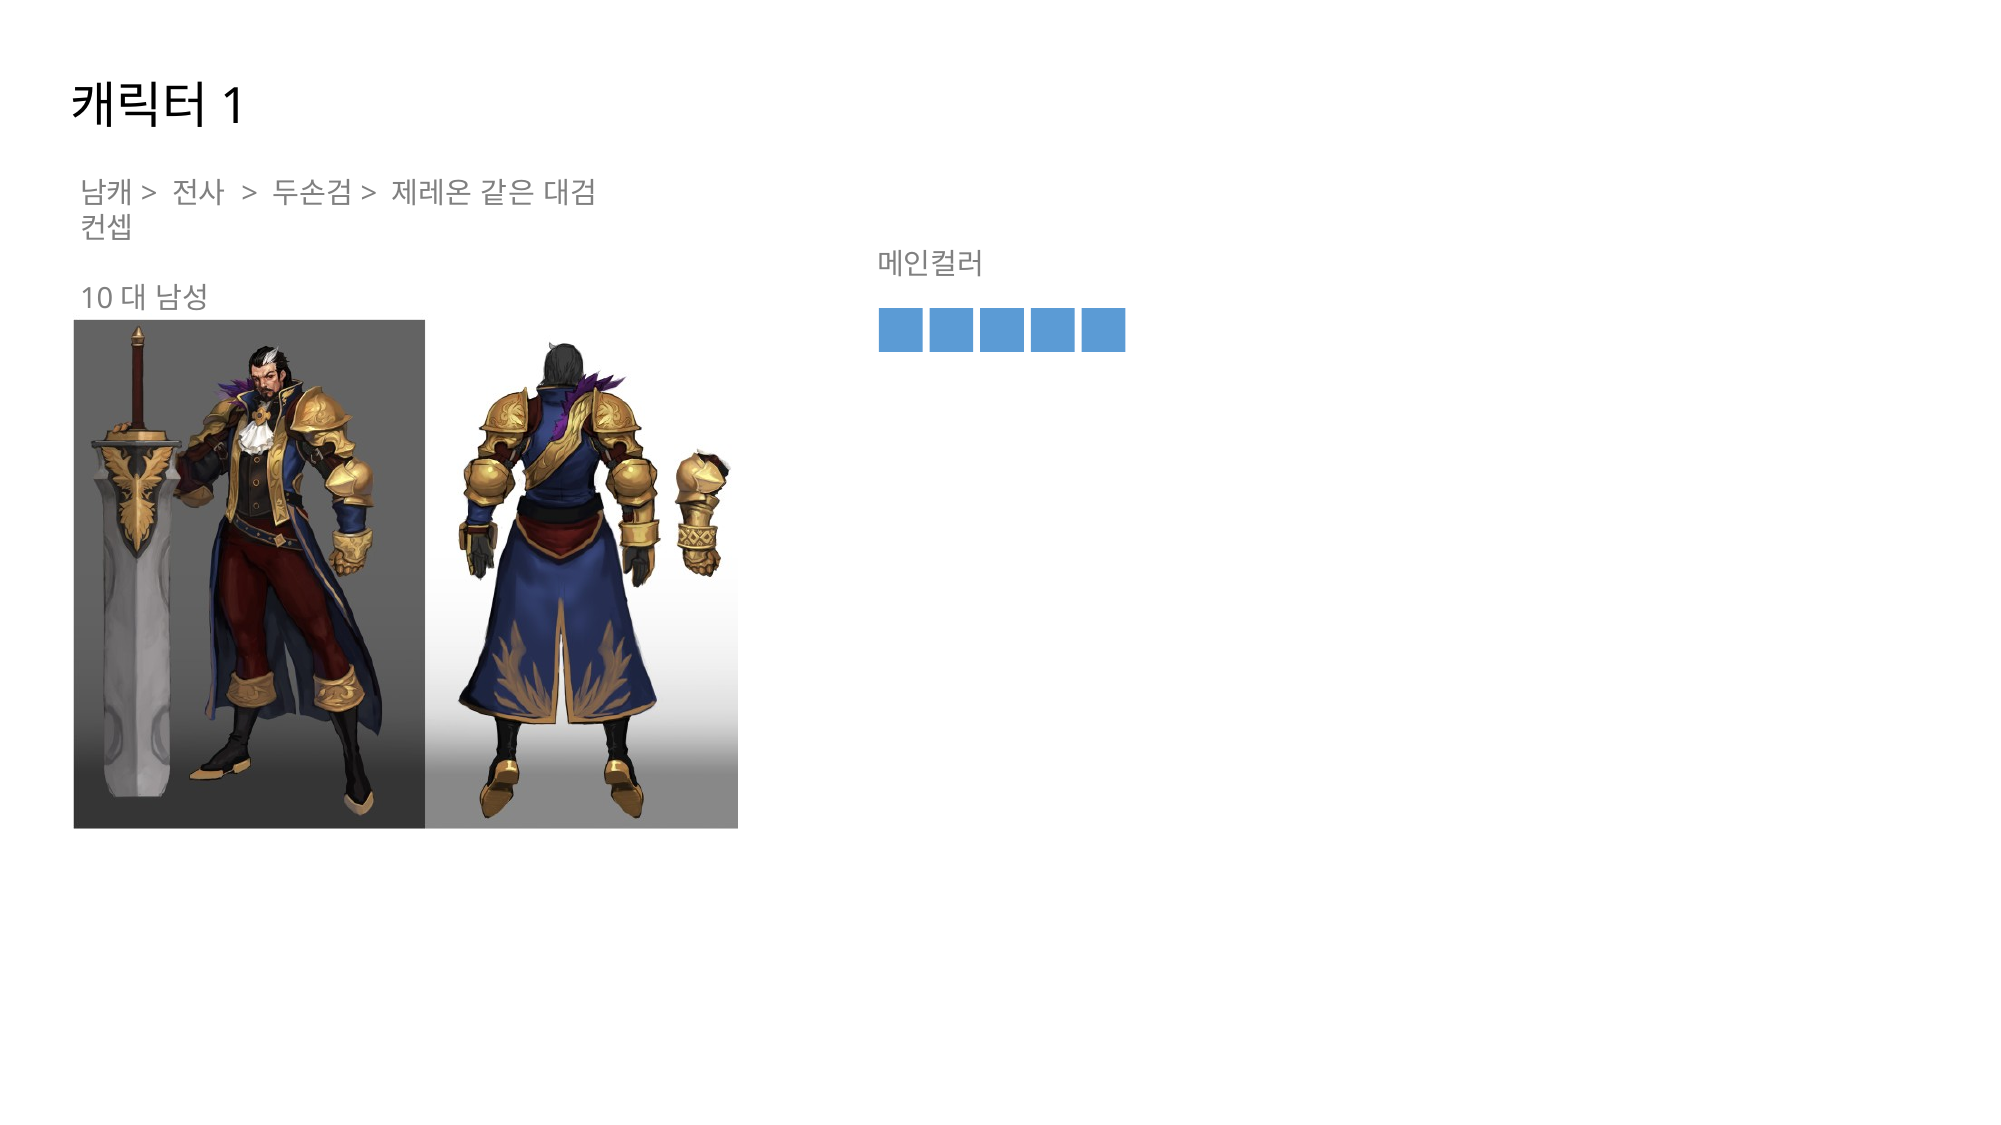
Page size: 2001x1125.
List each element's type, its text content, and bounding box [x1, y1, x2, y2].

text_box [1081, 307, 1126, 353]
text_box [1030, 307, 1076, 353]
picture [65, 313, 738, 833]
text_box [928, 307, 974, 353]
text_box 메인컬러 [862, 237, 1009, 288]
text_box [979, 307, 1025, 353]
text_box 캐릭터1 [56, 65, 265, 141]
text_box [878, 307, 924, 353]
text_box 남캐> 전사 > 두손검> 제레온 같은 대검 컨셉 10대 남성 [65, 166, 632, 313]
